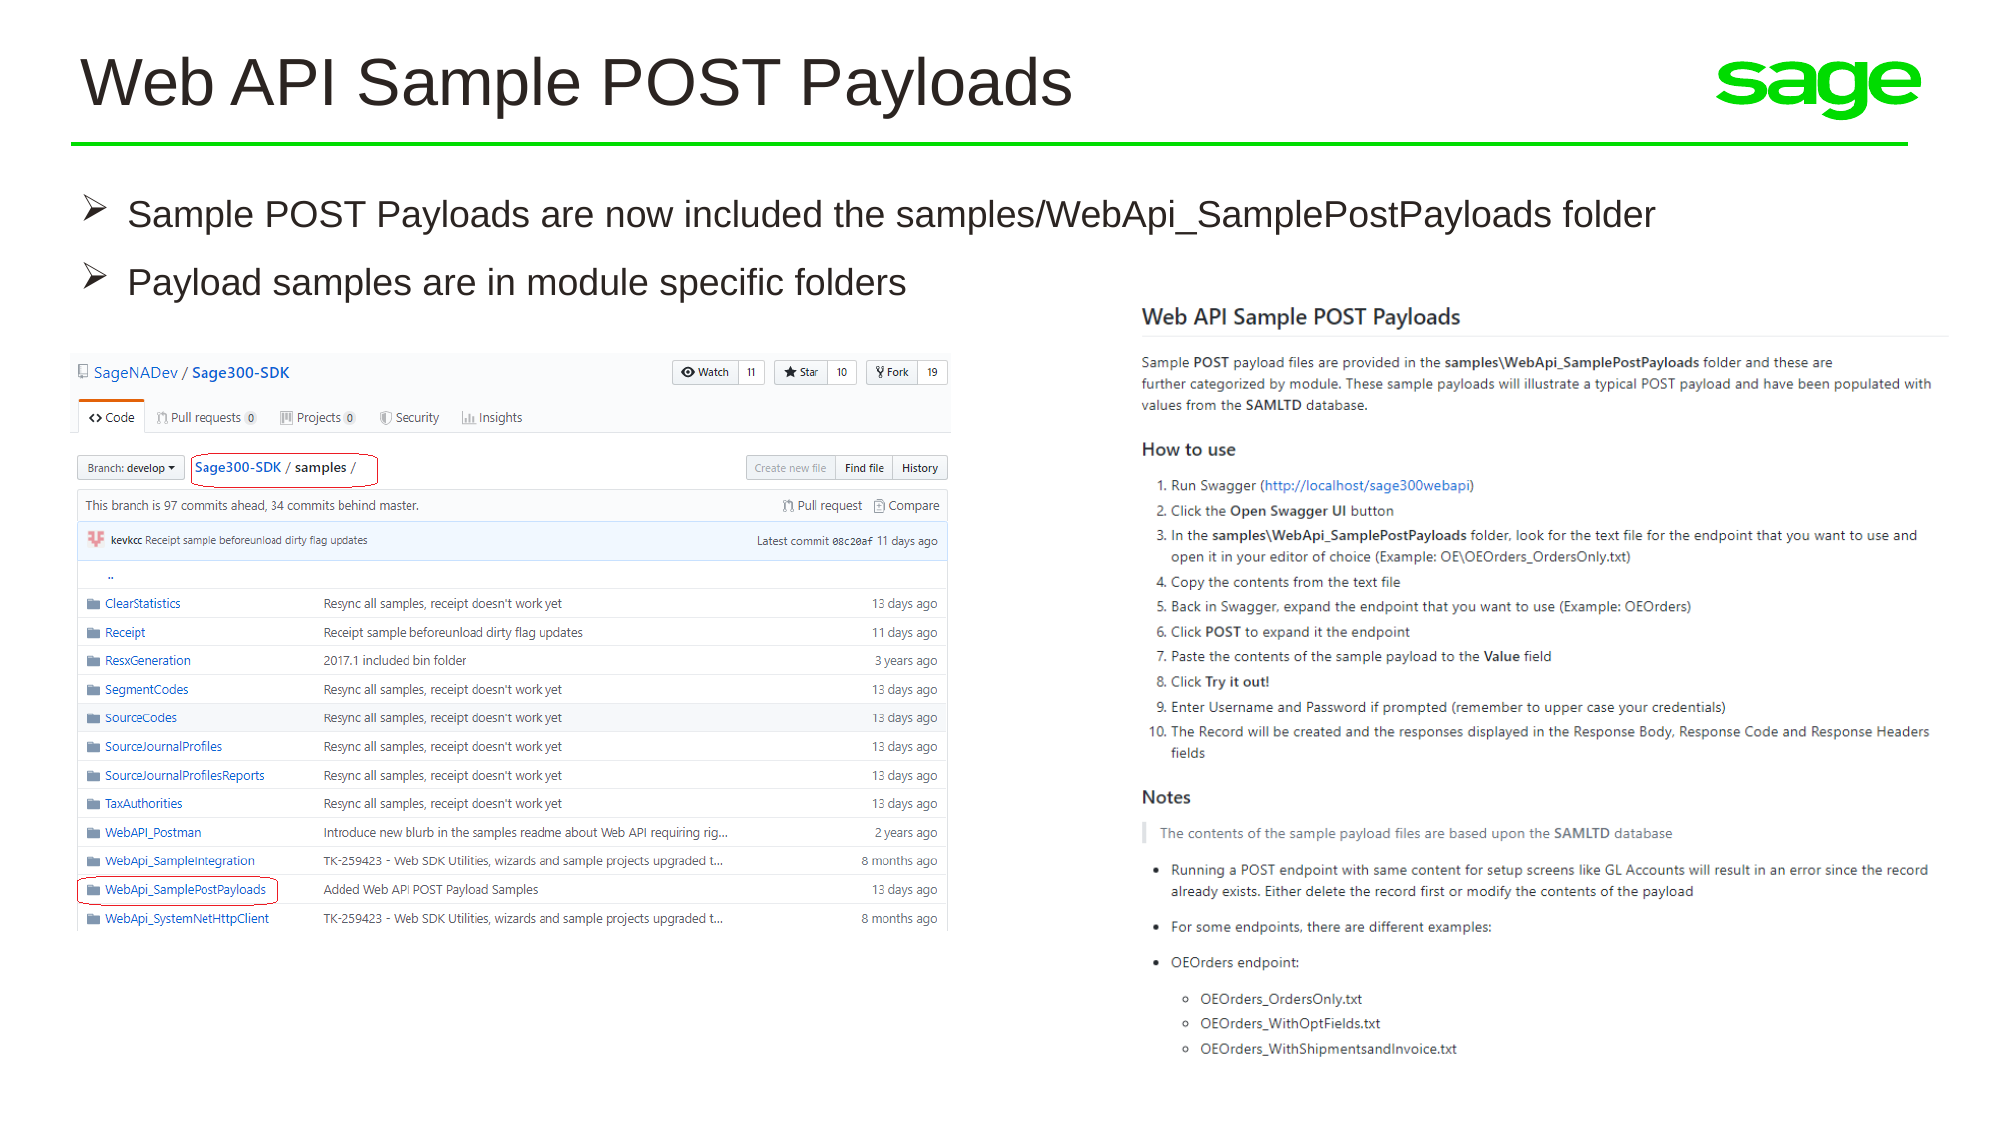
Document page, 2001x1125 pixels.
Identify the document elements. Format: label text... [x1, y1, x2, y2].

text_box Sample POST Payloads are now included the samples/WebApi_SamplePostPayloads folder Payload samples are in module specific folders [65, 160, 1773, 378]
picture [1130, 294, 1963, 1070]
picture [70, 353, 951, 931]
text_box Web API Sample POST Payloads [65, 31, 1614, 126]
